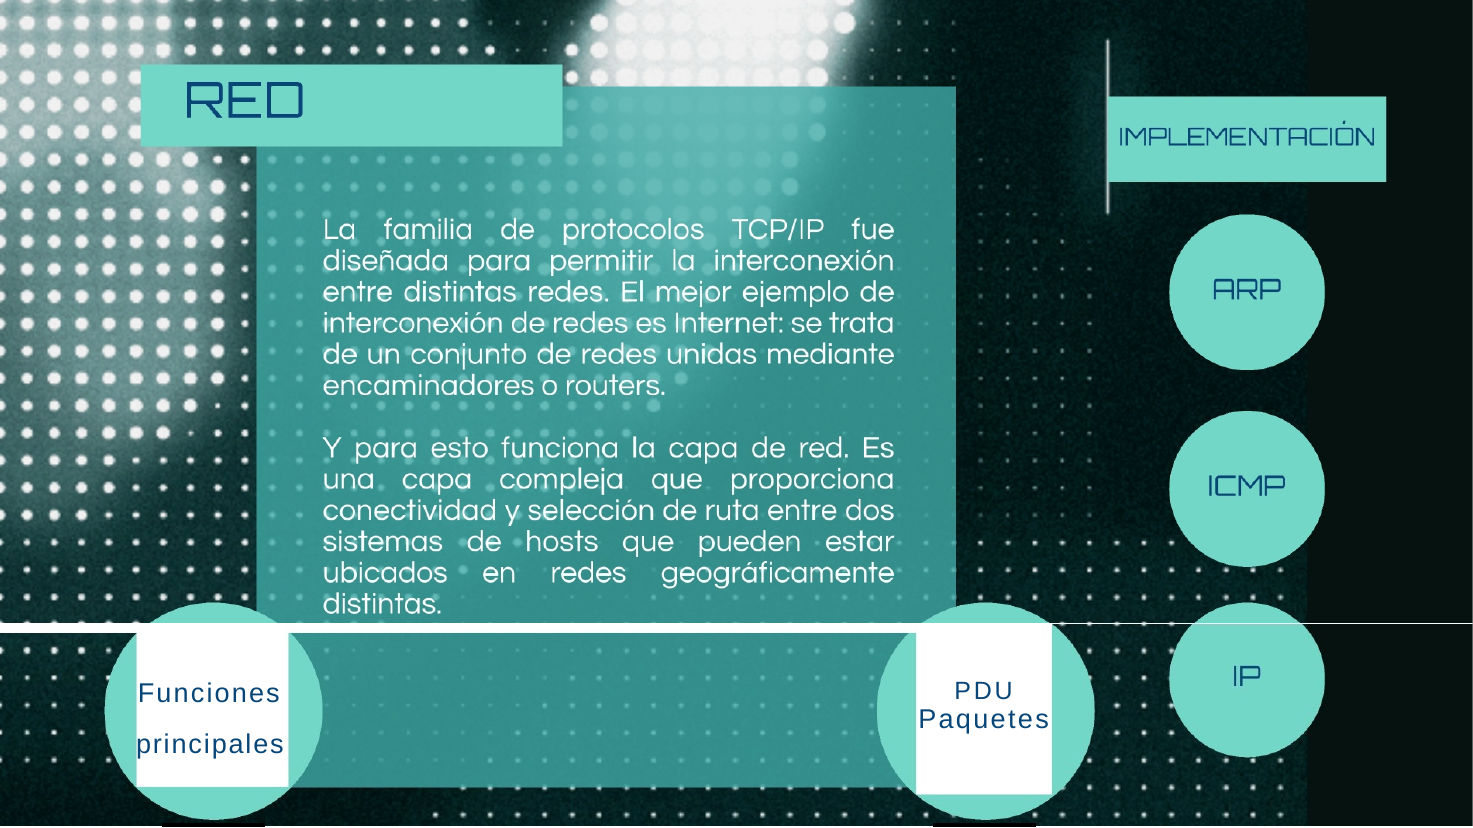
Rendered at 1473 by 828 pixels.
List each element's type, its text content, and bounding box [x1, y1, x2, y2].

text_box [0, 0, 1473, 623]
text_box [0, 623, 1473, 827]
text_box Funciones principales [133, 673, 290, 759]
text_box PDU Paquetes [914, 675, 1054, 734]
